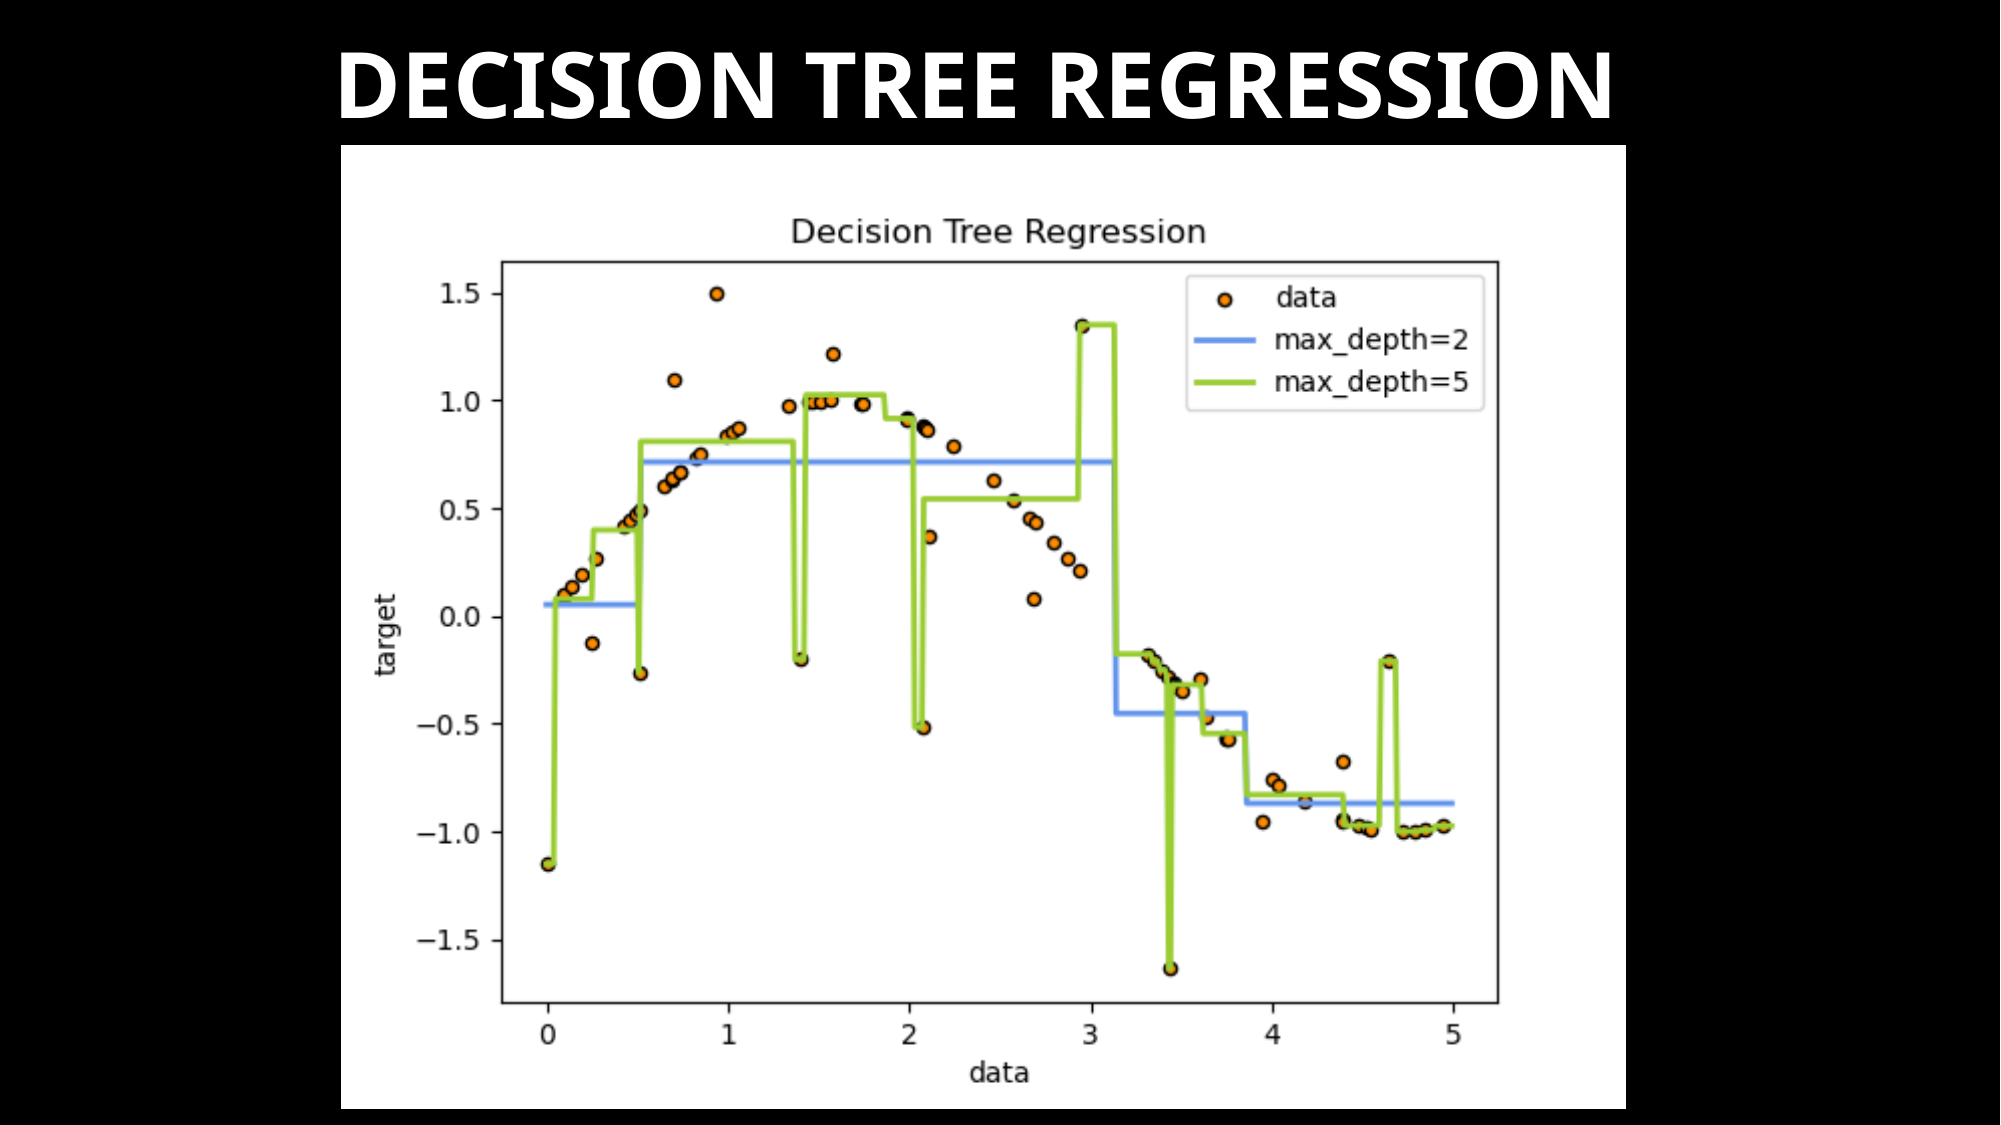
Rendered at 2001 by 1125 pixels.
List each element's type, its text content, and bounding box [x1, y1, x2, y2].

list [341, 145, 1626, 1109]
title DECISION TREE REGRESSION [114, 35, 1840, 253]
